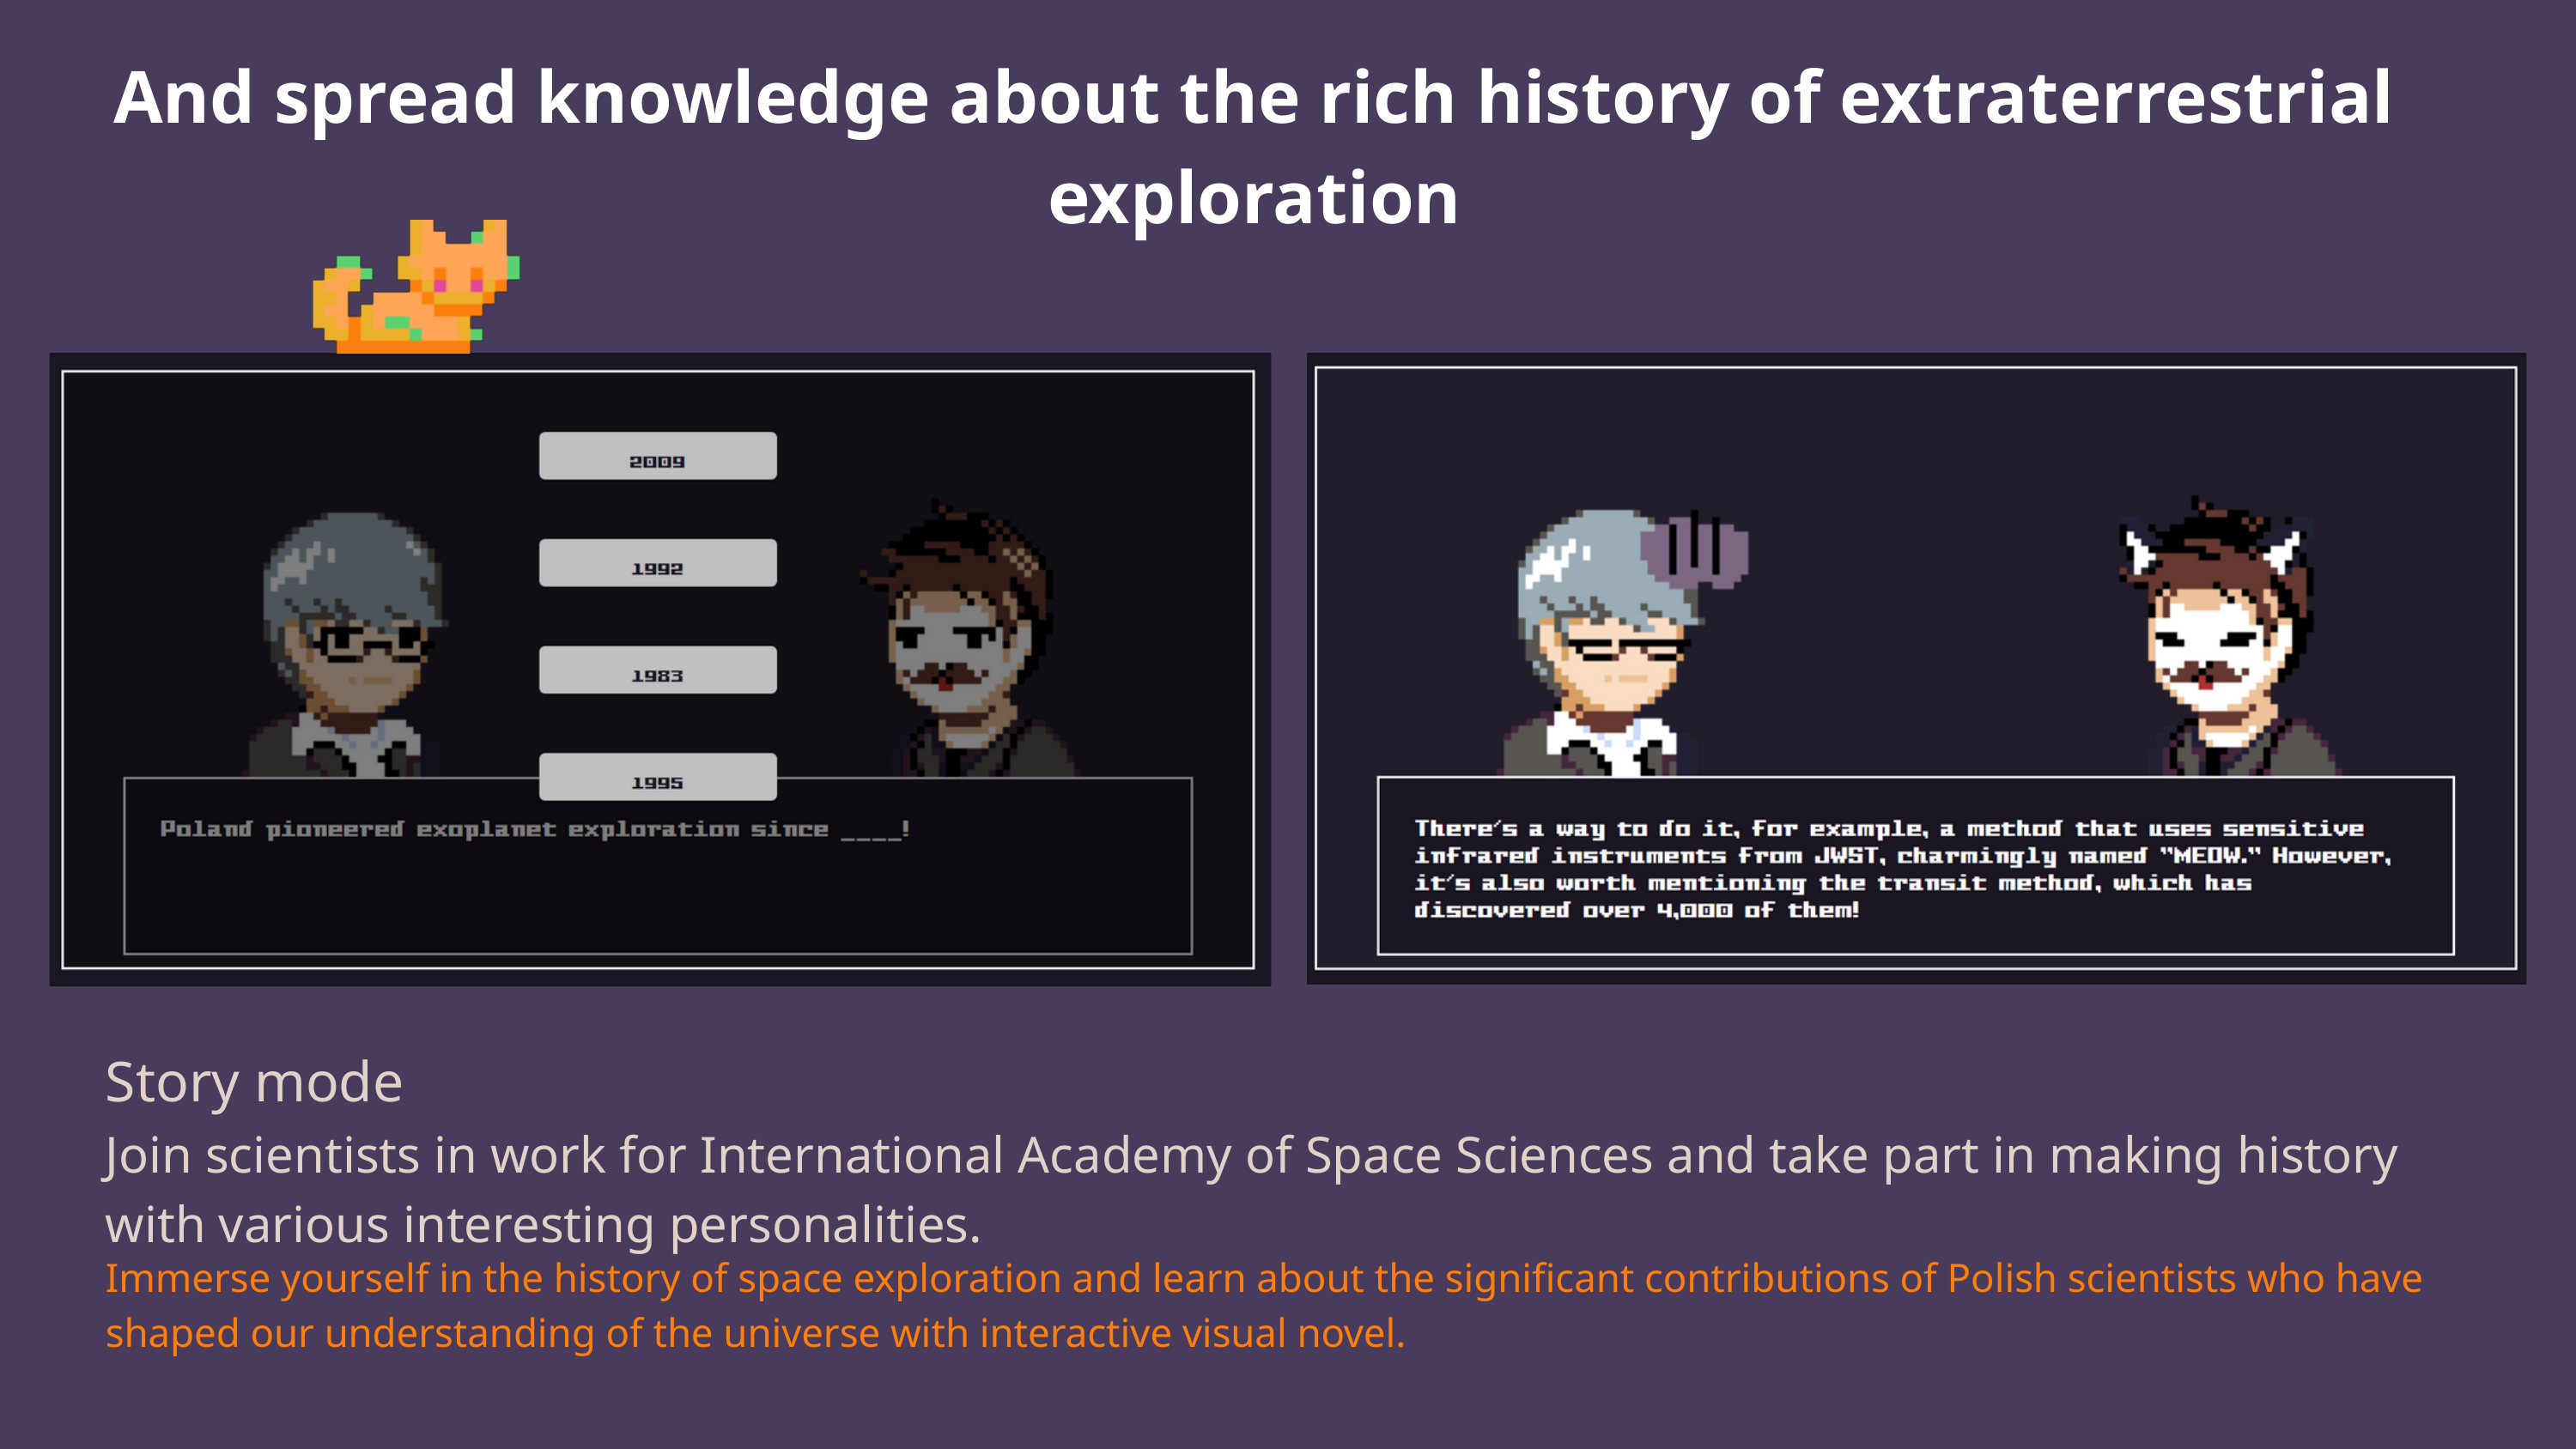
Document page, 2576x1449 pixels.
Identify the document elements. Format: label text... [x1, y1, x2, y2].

text_box Immerse yourself in the history of space exploration and learn about the significant contributions of Polish scientists who have shaped our understanding of the universe with interactive visual novel. [105, 1245, 2470, 1355]
text_box [313, 220, 520, 350]
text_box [49, 353, 2527, 986]
text_box And spread knowledge about the rich history of extraterrestrial exploration [33, 36, 2476, 239]
text_box Story mode Join scientists in work for International Academy of Space Sciences and take part in making history with various interesting personalities. [105, 1035, 2470, 1245]
